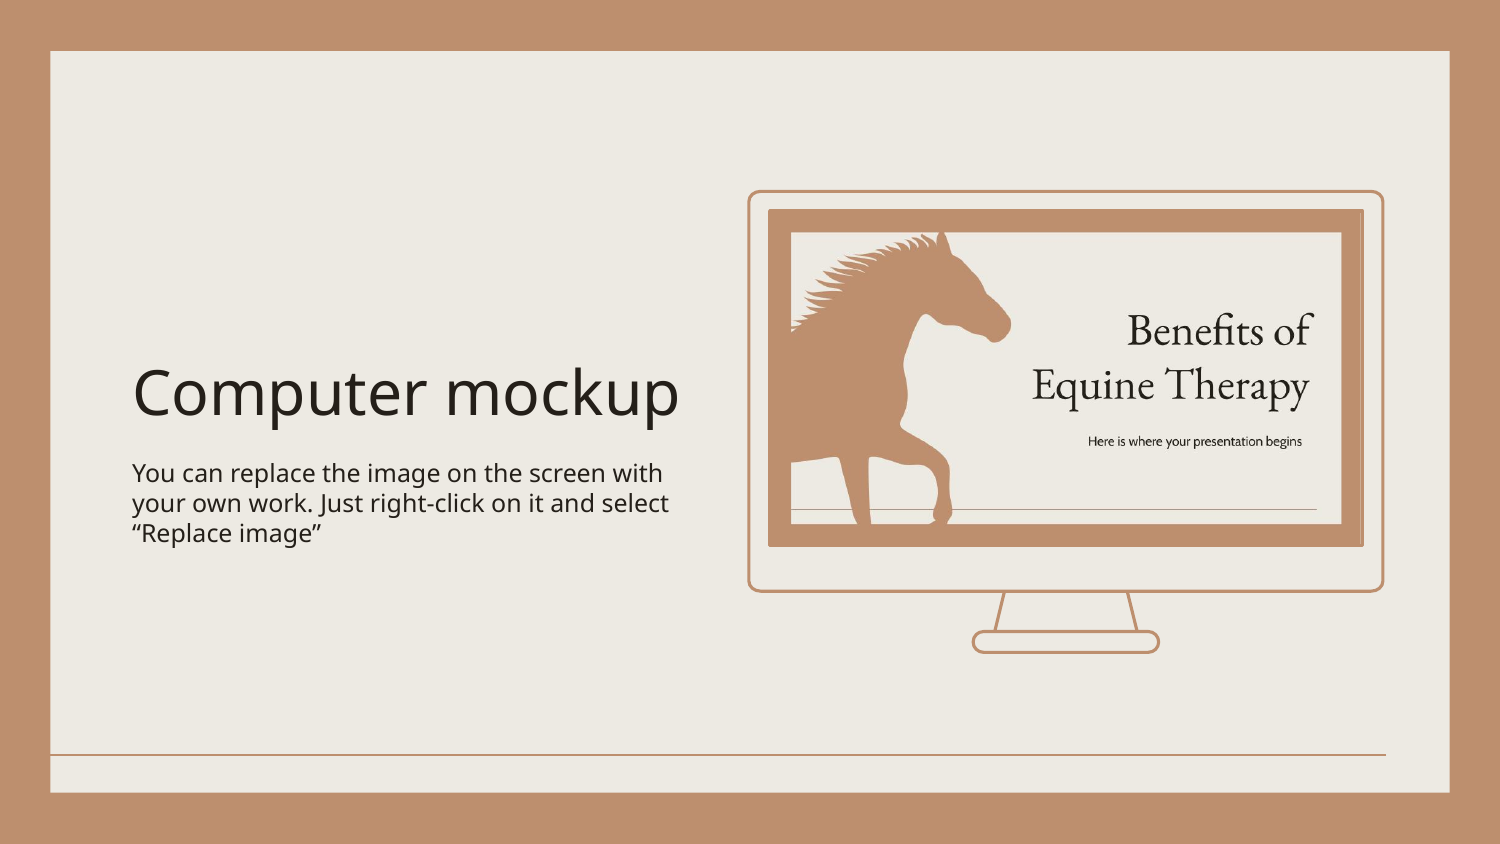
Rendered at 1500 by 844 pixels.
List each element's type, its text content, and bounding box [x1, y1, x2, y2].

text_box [748, 191, 1384, 653]
subtitle You can replace the image on the screen with your own work. Just right-click on it and select “Replace image” [116, 443, 727, 544]
title Computer mockup [116, 342, 727, 443]
picture [770, 212, 1361, 544]
